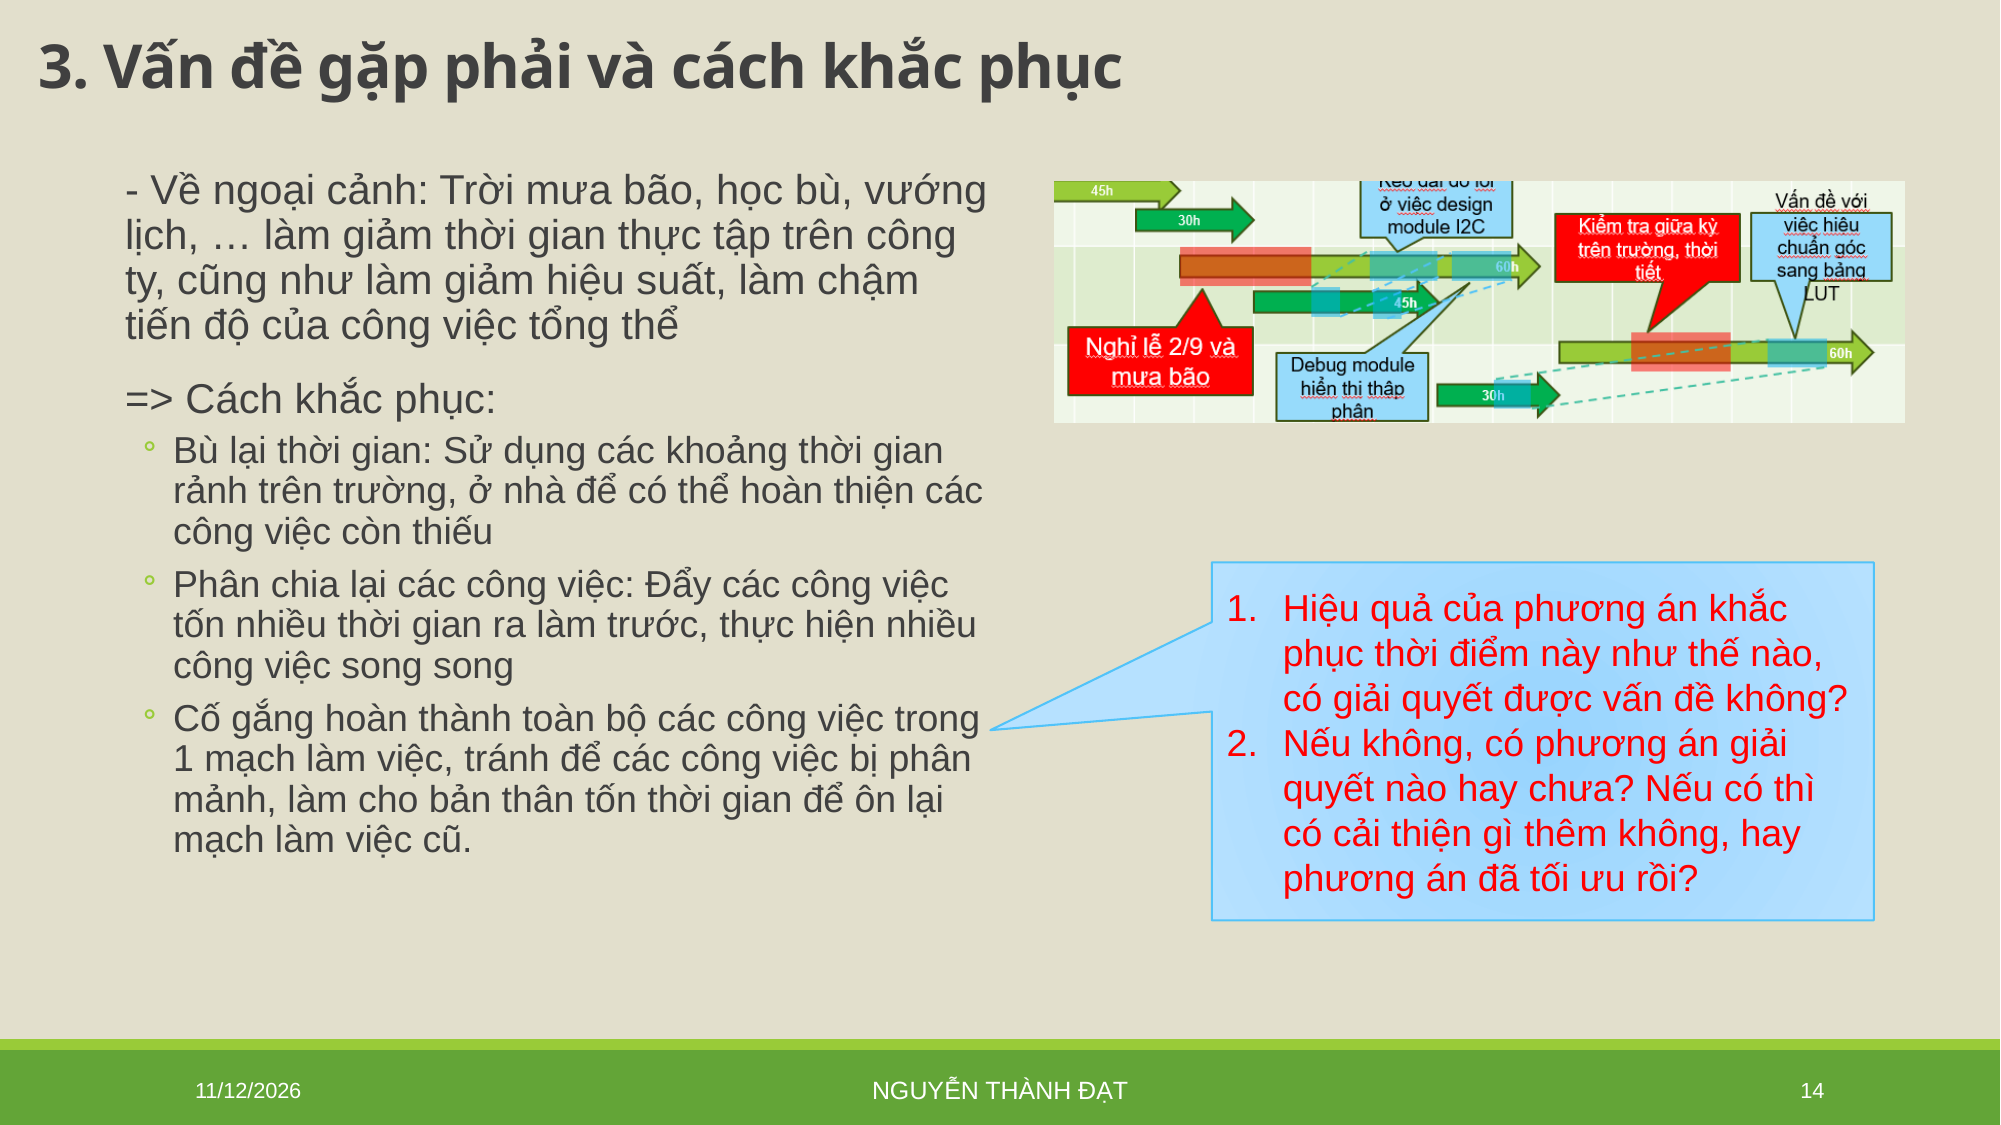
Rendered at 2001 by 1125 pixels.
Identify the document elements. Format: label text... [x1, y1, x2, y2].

slide_number 14 [1624, 1059, 1840, 1120]
picture [1054, 181, 1906, 424]
list - Về ngoại cảnh: Trời mưa bão, học bù, vướng lịch, … làm giảm thời gian thực tập trên công ty, cũng như làm giảm hiệu suất, làm chậm tiến độ của công việc tổng thể => Cách khắc phục: Bù lại thời gian: Sử dụng các khoảng thời gian rảnh trên trường, ở nhà để có thể hoàn thiện các công việc còn thiếu Phân chia lại các công việc: Đẩy các công việc tốn nhiều thời gian ra làm trước, thực hiện nhiều công việc song song Cố gắng hoàn thành toàn bộ các công việc trong 1 mạch làm việc, tránh để các công việc bị phân mảnh, làm cho bản thân tốn thời gian để ôn lại mạch làm việc cũ. [95, 161, 1011, 977]
title 3. Vấn đề gặp phải và cách khắc phục [23, 32, 1232, 148]
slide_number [180, 1059, 586, 1120]
footer Nguyễn Thành Đạt [604, 1059, 1396, 1120]
text_box Hiệu quả của phương án khắc phục thời điểm này như thế nào, có giải quyết được vấn đề không? Nếu không, có phương án giải quyết nào hay chưa? Nếu có thì có cải thiện gì thêm không, hay phương án đã tối ưu rồi? [989, 561, 1875, 922]
